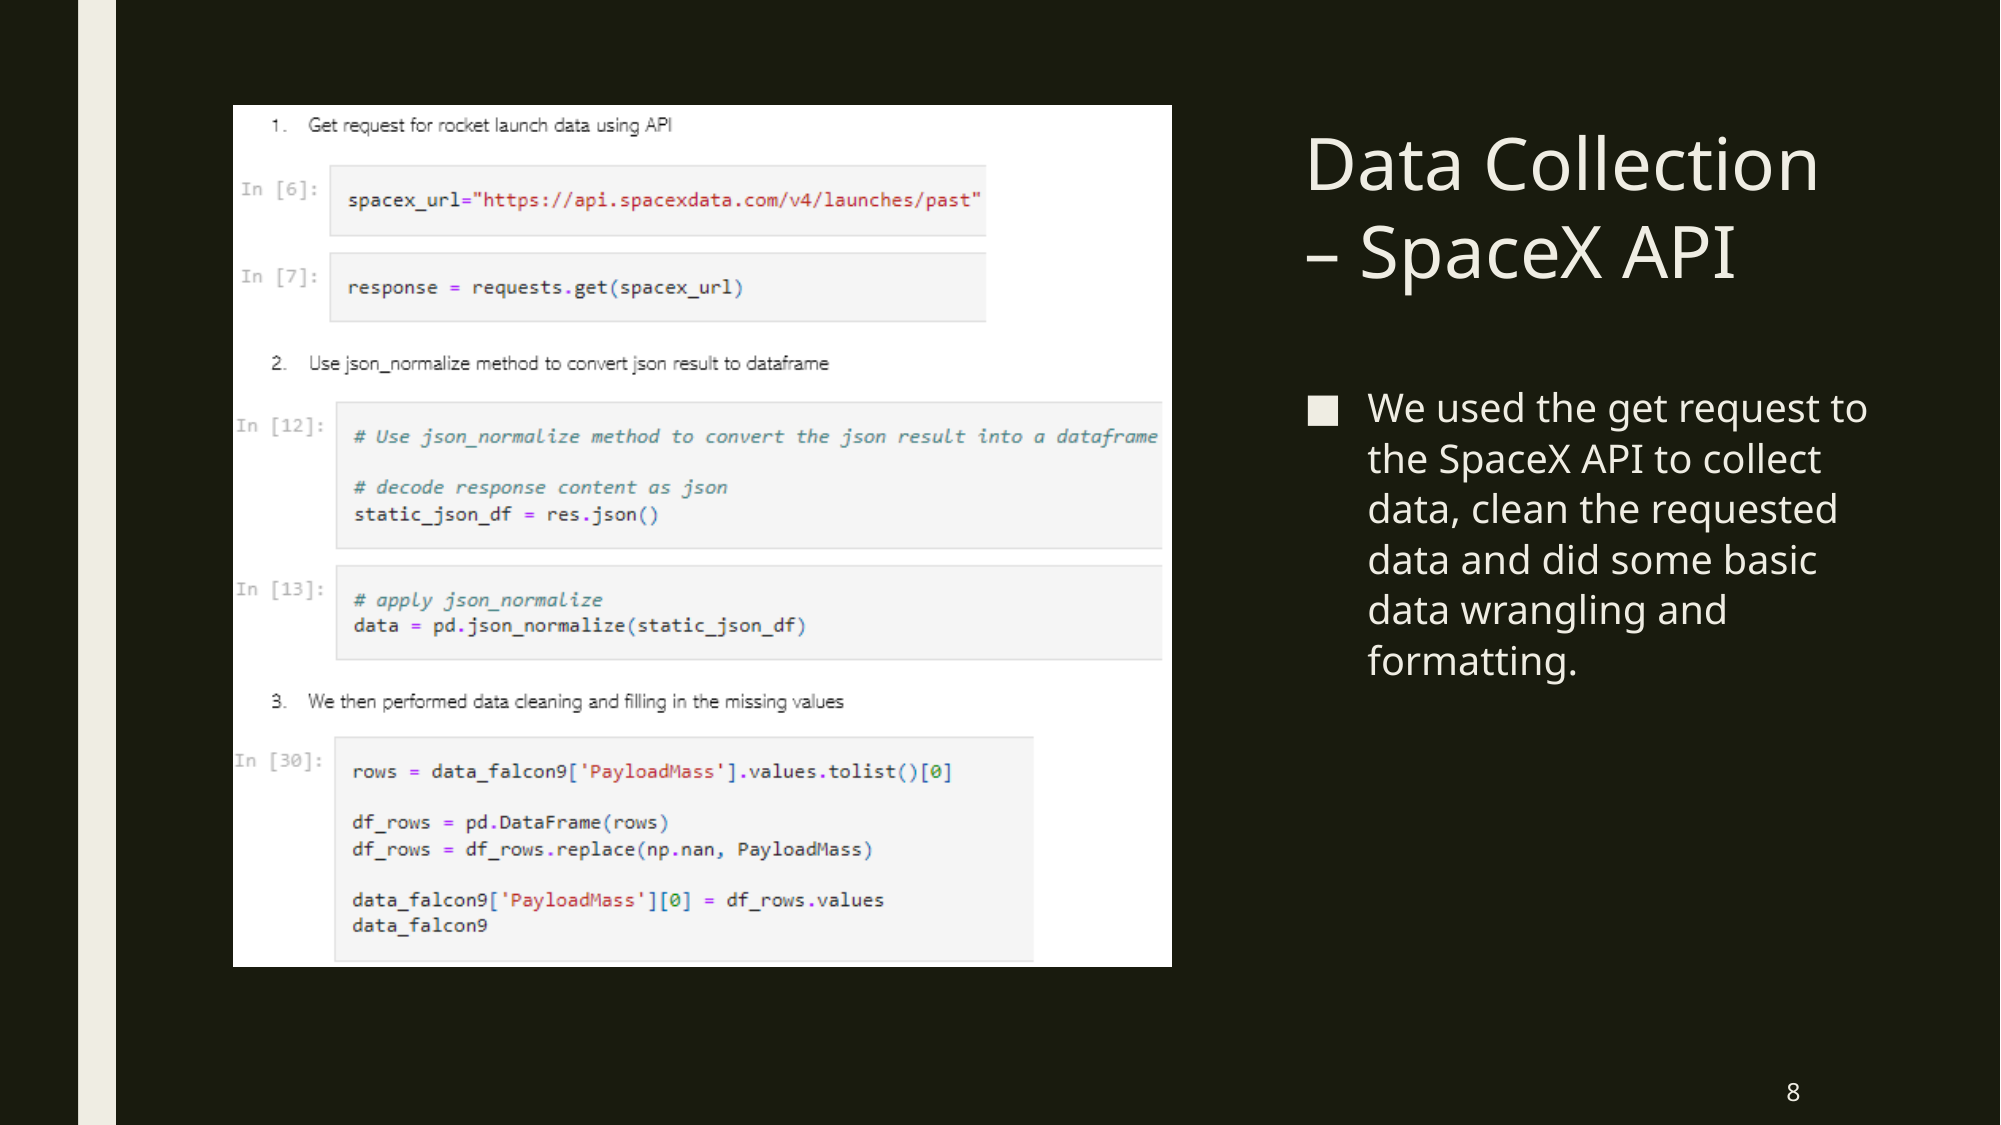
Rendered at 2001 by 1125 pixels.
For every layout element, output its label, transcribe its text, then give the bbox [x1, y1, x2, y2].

list We used the get request to the SpaceX API to collect data, clean the requested data and did some basic data wrangling and formatting. [1289, 375, 1890, 963]
slide_number 8 [1553, 1058, 1816, 1125]
text_box Data Collection – SpaceX API [1289, 112, 1890, 357]
picture [233, 105, 1172, 967]
text_box [76, 0, 119, 1125]
